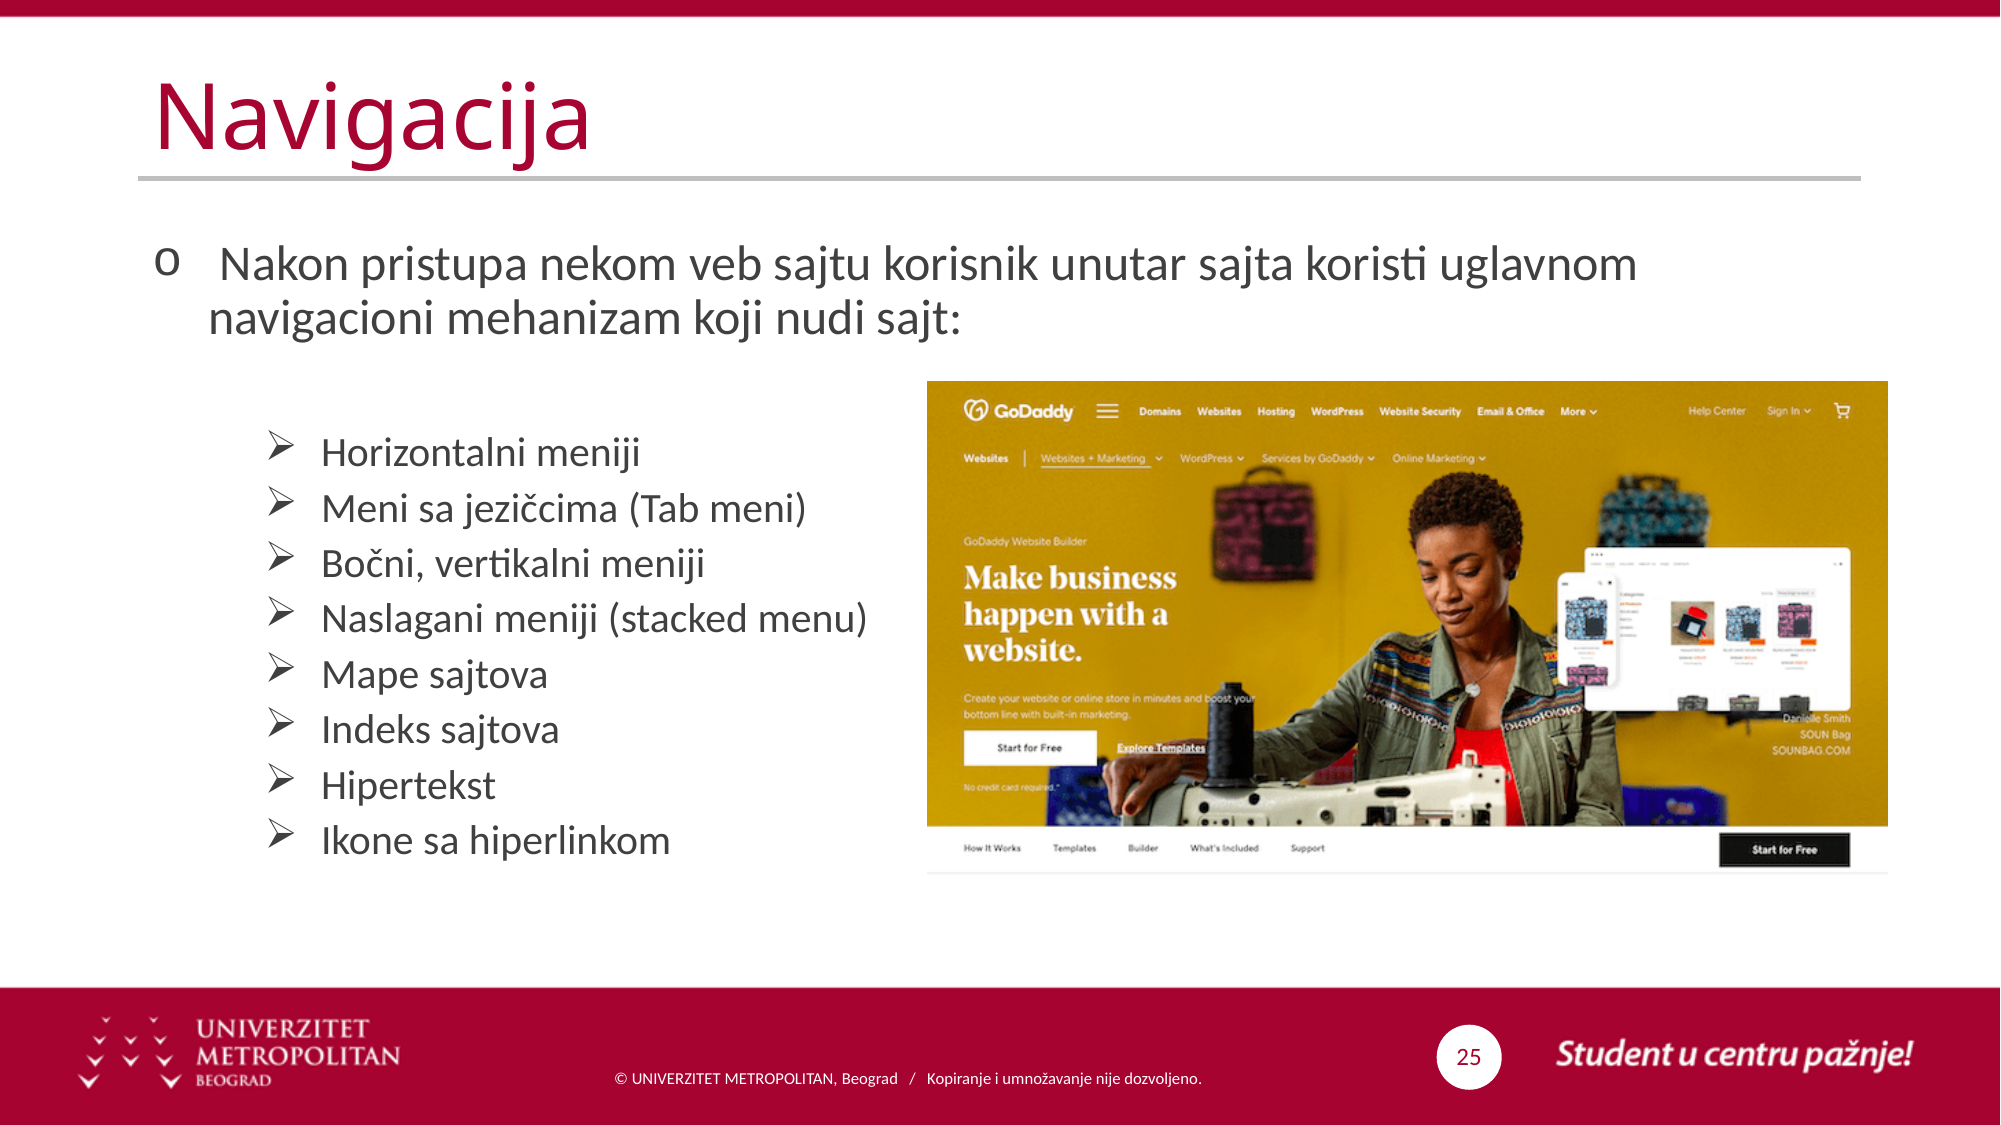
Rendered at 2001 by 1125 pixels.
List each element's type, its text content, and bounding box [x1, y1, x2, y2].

title Navigacija [137, 63, 1863, 202]
picture [0, 0, 2000, 1125]
list Nakon pristupa nekom veb sajtu korisnik unutar sajta koristi uglavnom navigacioni mehanizam koji nudi sajt: Horizontalni meniji Meni sa jezičcima (Tab meni) Bočni, vertikalni meniji Naslagani meniji (stacked menu) Mape sajtova Indeks sajtova Hipertekst Ikone sa hiperlinkom [137, 230, 1863, 932]
